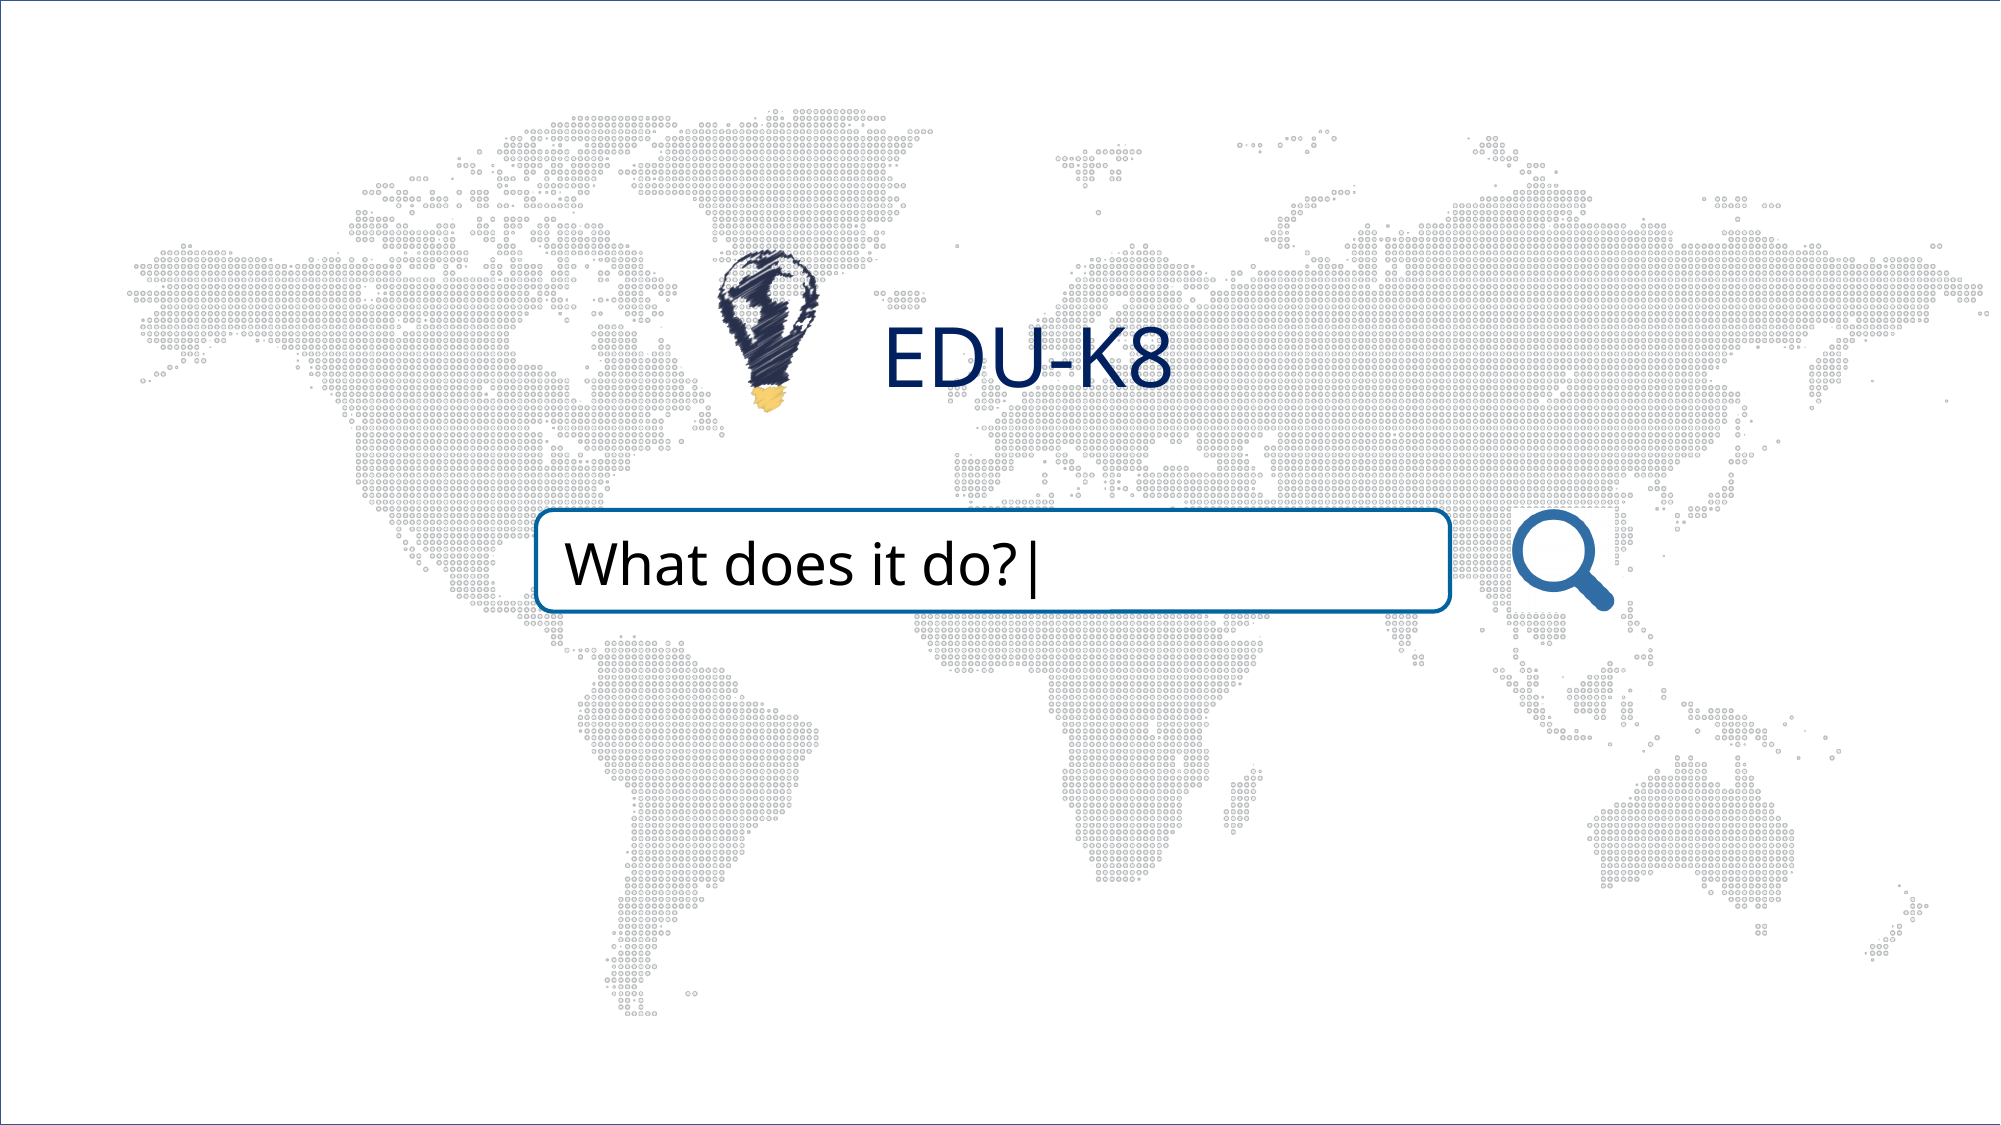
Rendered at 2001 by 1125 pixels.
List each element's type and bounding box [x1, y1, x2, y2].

picture [127, 109, 1989, 1016]
text_box [0, 0, 2000, 1125]
